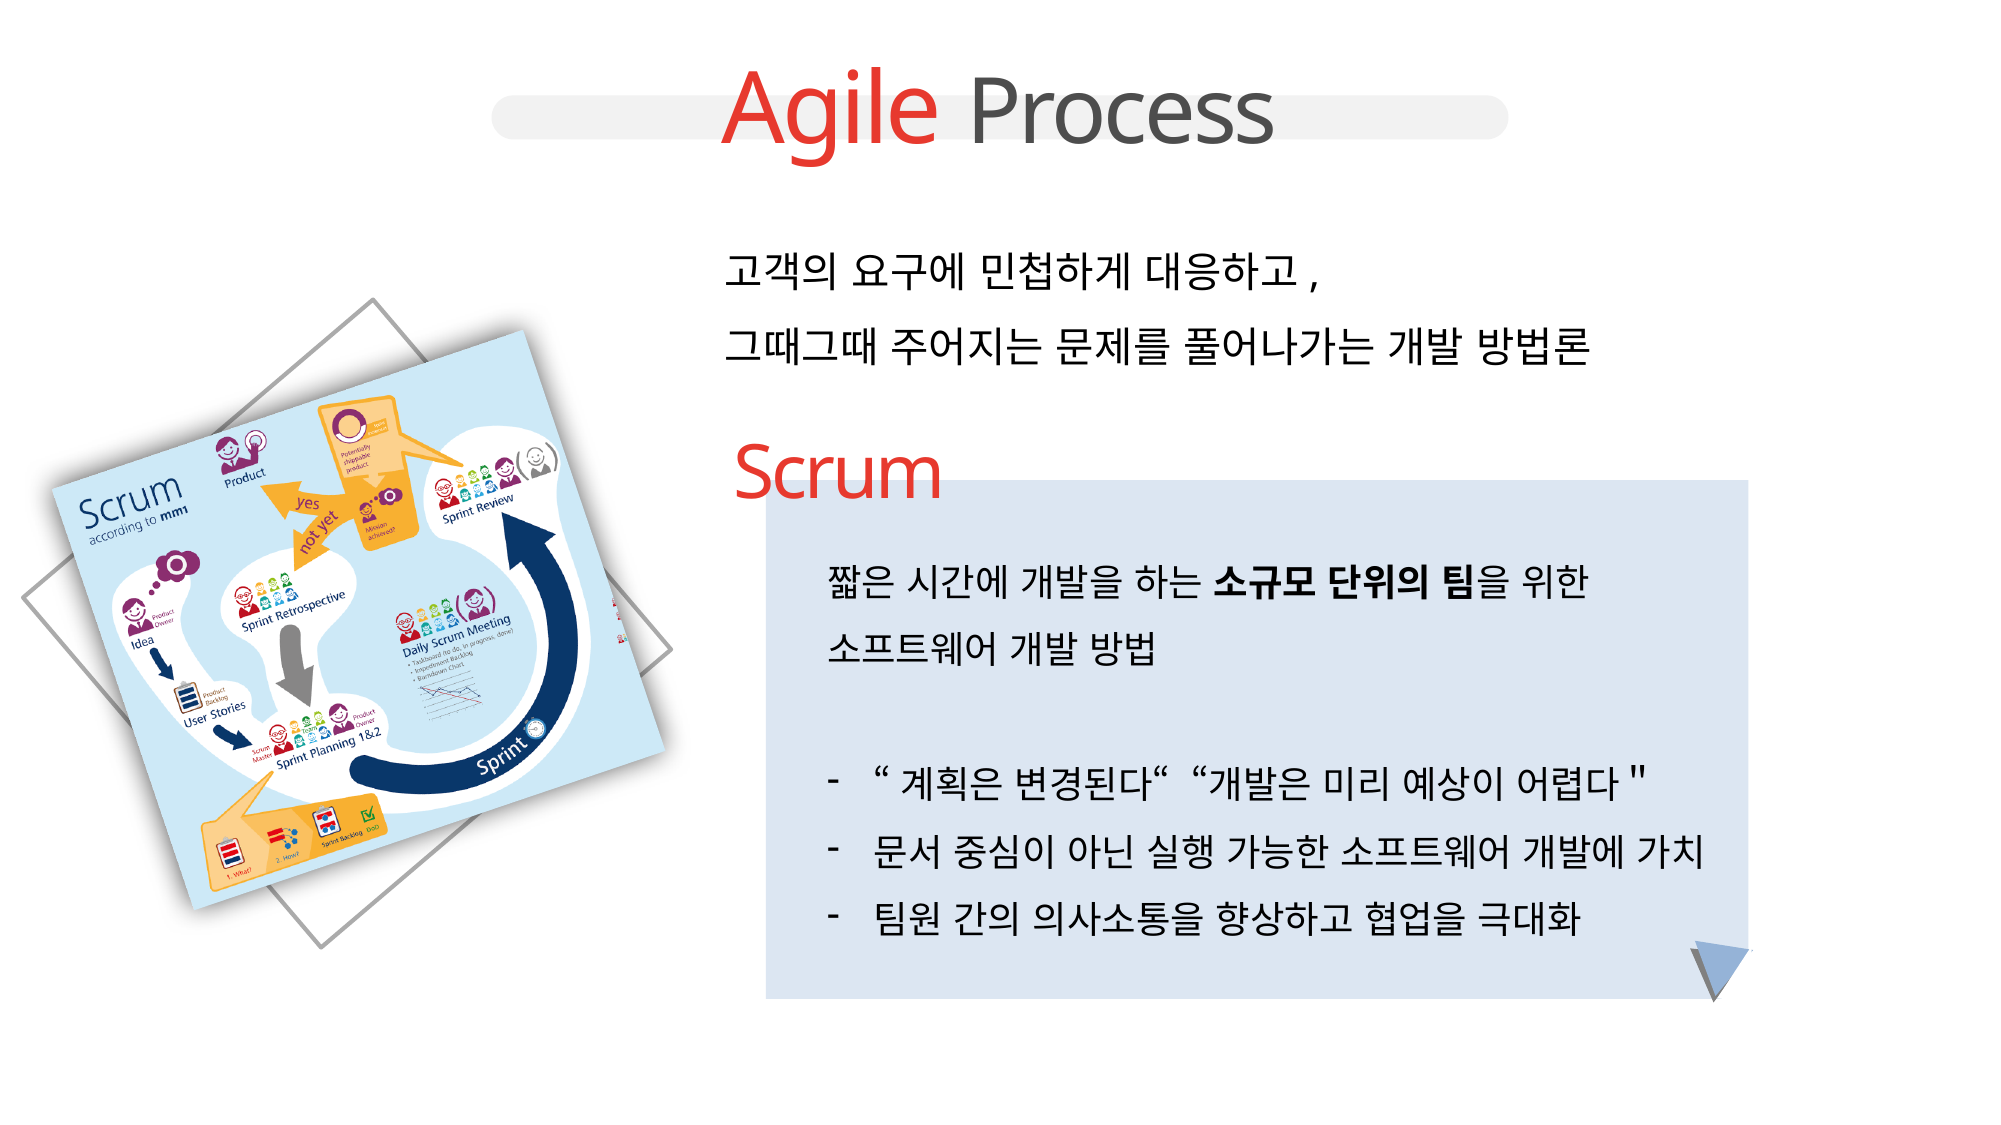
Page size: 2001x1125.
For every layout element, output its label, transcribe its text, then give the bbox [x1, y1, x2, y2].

text_box [764, 478, 1751, 1001]
picture [53, 471, 109, 655]
text_box 고객의 요구에 민첩하게 대응하고, 그때그때 주어지는 문제를 풀어나가는 개발 방법론 [709, 213, 1607, 379]
picture [176, 854, 361, 910]
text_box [491, 36, 1509, 173]
picture [339, 330, 545, 393]
text_box Scrum [718, 416, 961, 521]
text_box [109, 393, 608, 854]
text_box 짧은 시간에 개발을 하는 소규모 단위의 팀을 위한 소프트웨어 개발 방법 “계획은 변경된다“ “개발은 미리 예상이 어렵다＂ 문서 중심이 아닌 실행 가능한 소프트웨어 개발에 가치 팀원 간의 의사소통을 향상하고 협업을 극대화 [812, 528, 1722, 949]
picture [608, 581, 666, 771]
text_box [1684, 926, 1752, 1005]
